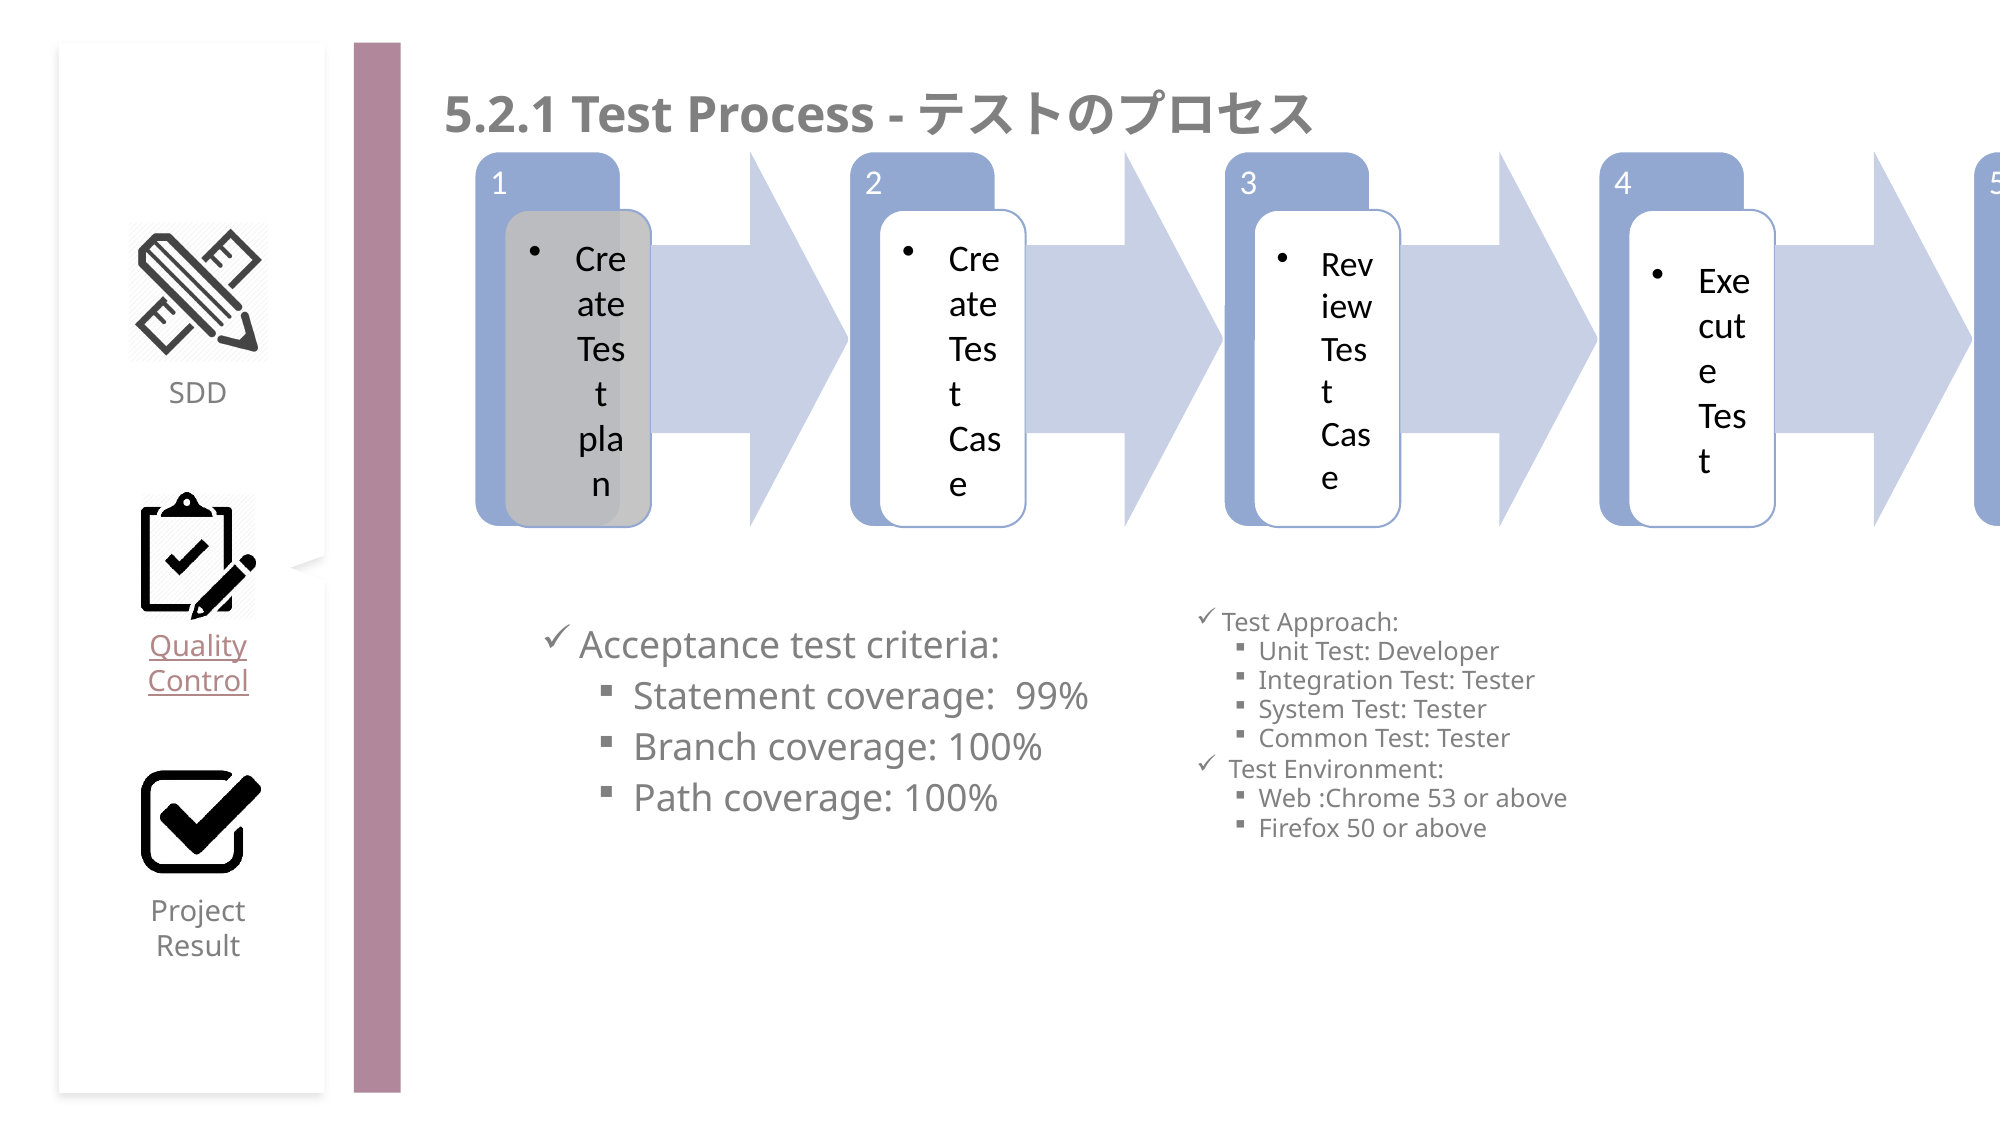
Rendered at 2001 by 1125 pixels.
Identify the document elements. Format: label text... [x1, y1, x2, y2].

picture [141, 761, 261, 882]
text_box Test Approach: Unit Test: Developer Integration Test: Tester System Test: Tester Common Test: Tester Test Environment: Web :Chrome 53 or above Firefox 50 or above [1185, 564, 1845, 864]
text_box SDD [99, 366, 297, 417]
text_box [57, 41, 326, 1094]
picture [127, 221, 269, 363]
text_box 5.2.1 Test Process -テストのプロセス [430, 75, 1372, 150]
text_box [474, 151, 1862, 528]
text_box Acceptance test criteria: Statement coverage: 99% Branch coverage: 100% Path coverage: 100% [526, 619, 1365, 1001]
picture [141, 492, 256, 620]
text_box Project Result [106, 884, 290, 970]
text_box Quality Control [93, 619, 303, 705]
text_box [353, 42, 402, 1094]
